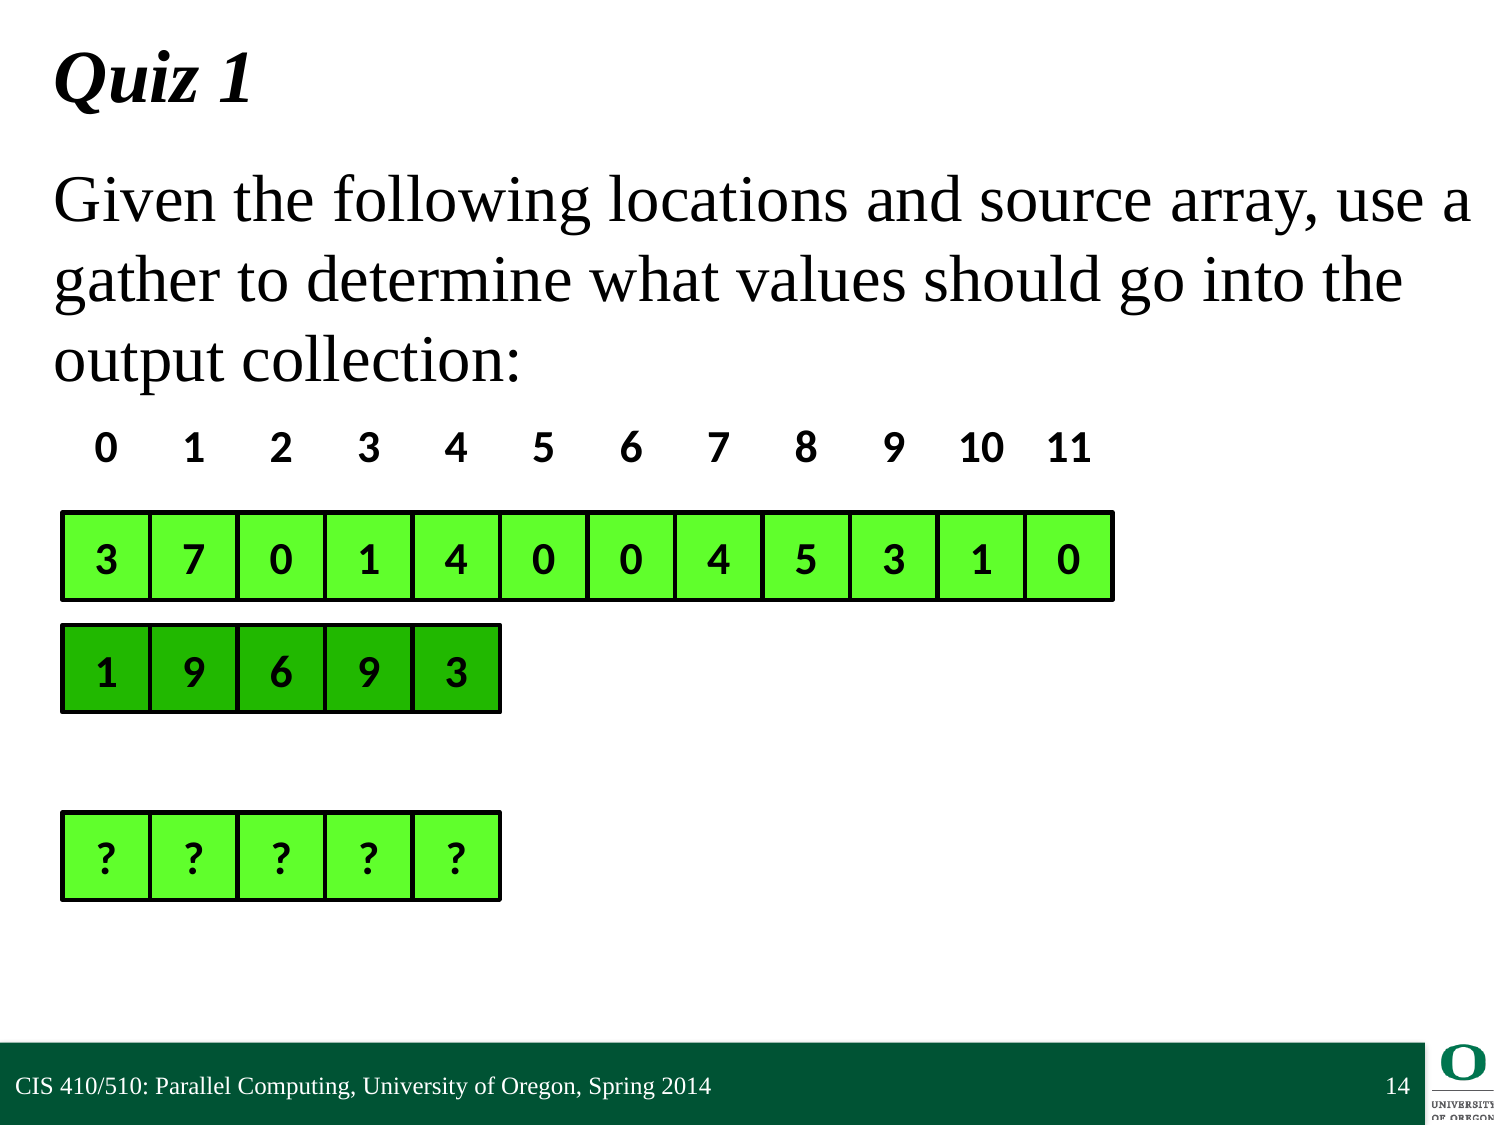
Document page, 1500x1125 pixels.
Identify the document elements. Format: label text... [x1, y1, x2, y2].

text_box 1 [323, 510, 410, 602]
text_box 9 [848, 398, 935, 489]
text_box 0 [585, 510, 673, 602]
text_box 11 [1023, 398, 1115, 489]
text_box ? [235, 810, 323, 902]
text_box 5 [760, 510, 848, 602]
text_box 0 [60, 398, 148, 489]
text_box 4 [410, 398, 498, 489]
text_box 1 [60, 623, 148, 714]
text_box 0 [498, 510, 585, 602]
text_box 3 [60, 510, 148, 602]
text_box 7 [673, 398, 760, 489]
text_box 1 [935, 510, 1023, 602]
text_box 3 [323, 398, 410, 489]
text_box 0 [1023, 510, 1115, 602]
text_box ? [410, 810, 502, 902]
text_box 6 [585, 398, 673, 489]
text_box ? [60, 810, 148, 902]
text_box 5 [498, 398, 585, 489]
text_box 9 [148, 623, 235, 714]
footer CIS 410/510: Parallel Computing, University of Oregon, Spring 2014 [0, 1044, 988, 1125]
text_box 4 [410, 510, 498, 602]
list Given the following locations and source array, use a gather to determine what values should go into the output collection: [39, 147, 1500, 1046]
text_box 0 [235, 510, 323, 602]
text_box 4 [673, 510, 760, 602]
text_box 8 [760, 398, 848, 489]
text_box 9 [323, 623, 410, 714]
slide_number 14 [1074, 1044, 1425, 1125]
text_box 6 [235, 623, 323, 714]
text_box ? [148, 810, 235, 902]
text_box 3 [848, 510, 935, 602]
title Quiz 1 [39, 0, 1500, 145]
text_box ? [323, 810, 410, 902]
text_box 7 [148, 510, 235, 602]
text_box 3 [410, 623, 502, 714]
text_box 1 [148, 398, 235, 489]
text_box 2 [235, 398, 323, 489]
text_box 10 [935, 398, 1023, 489]
